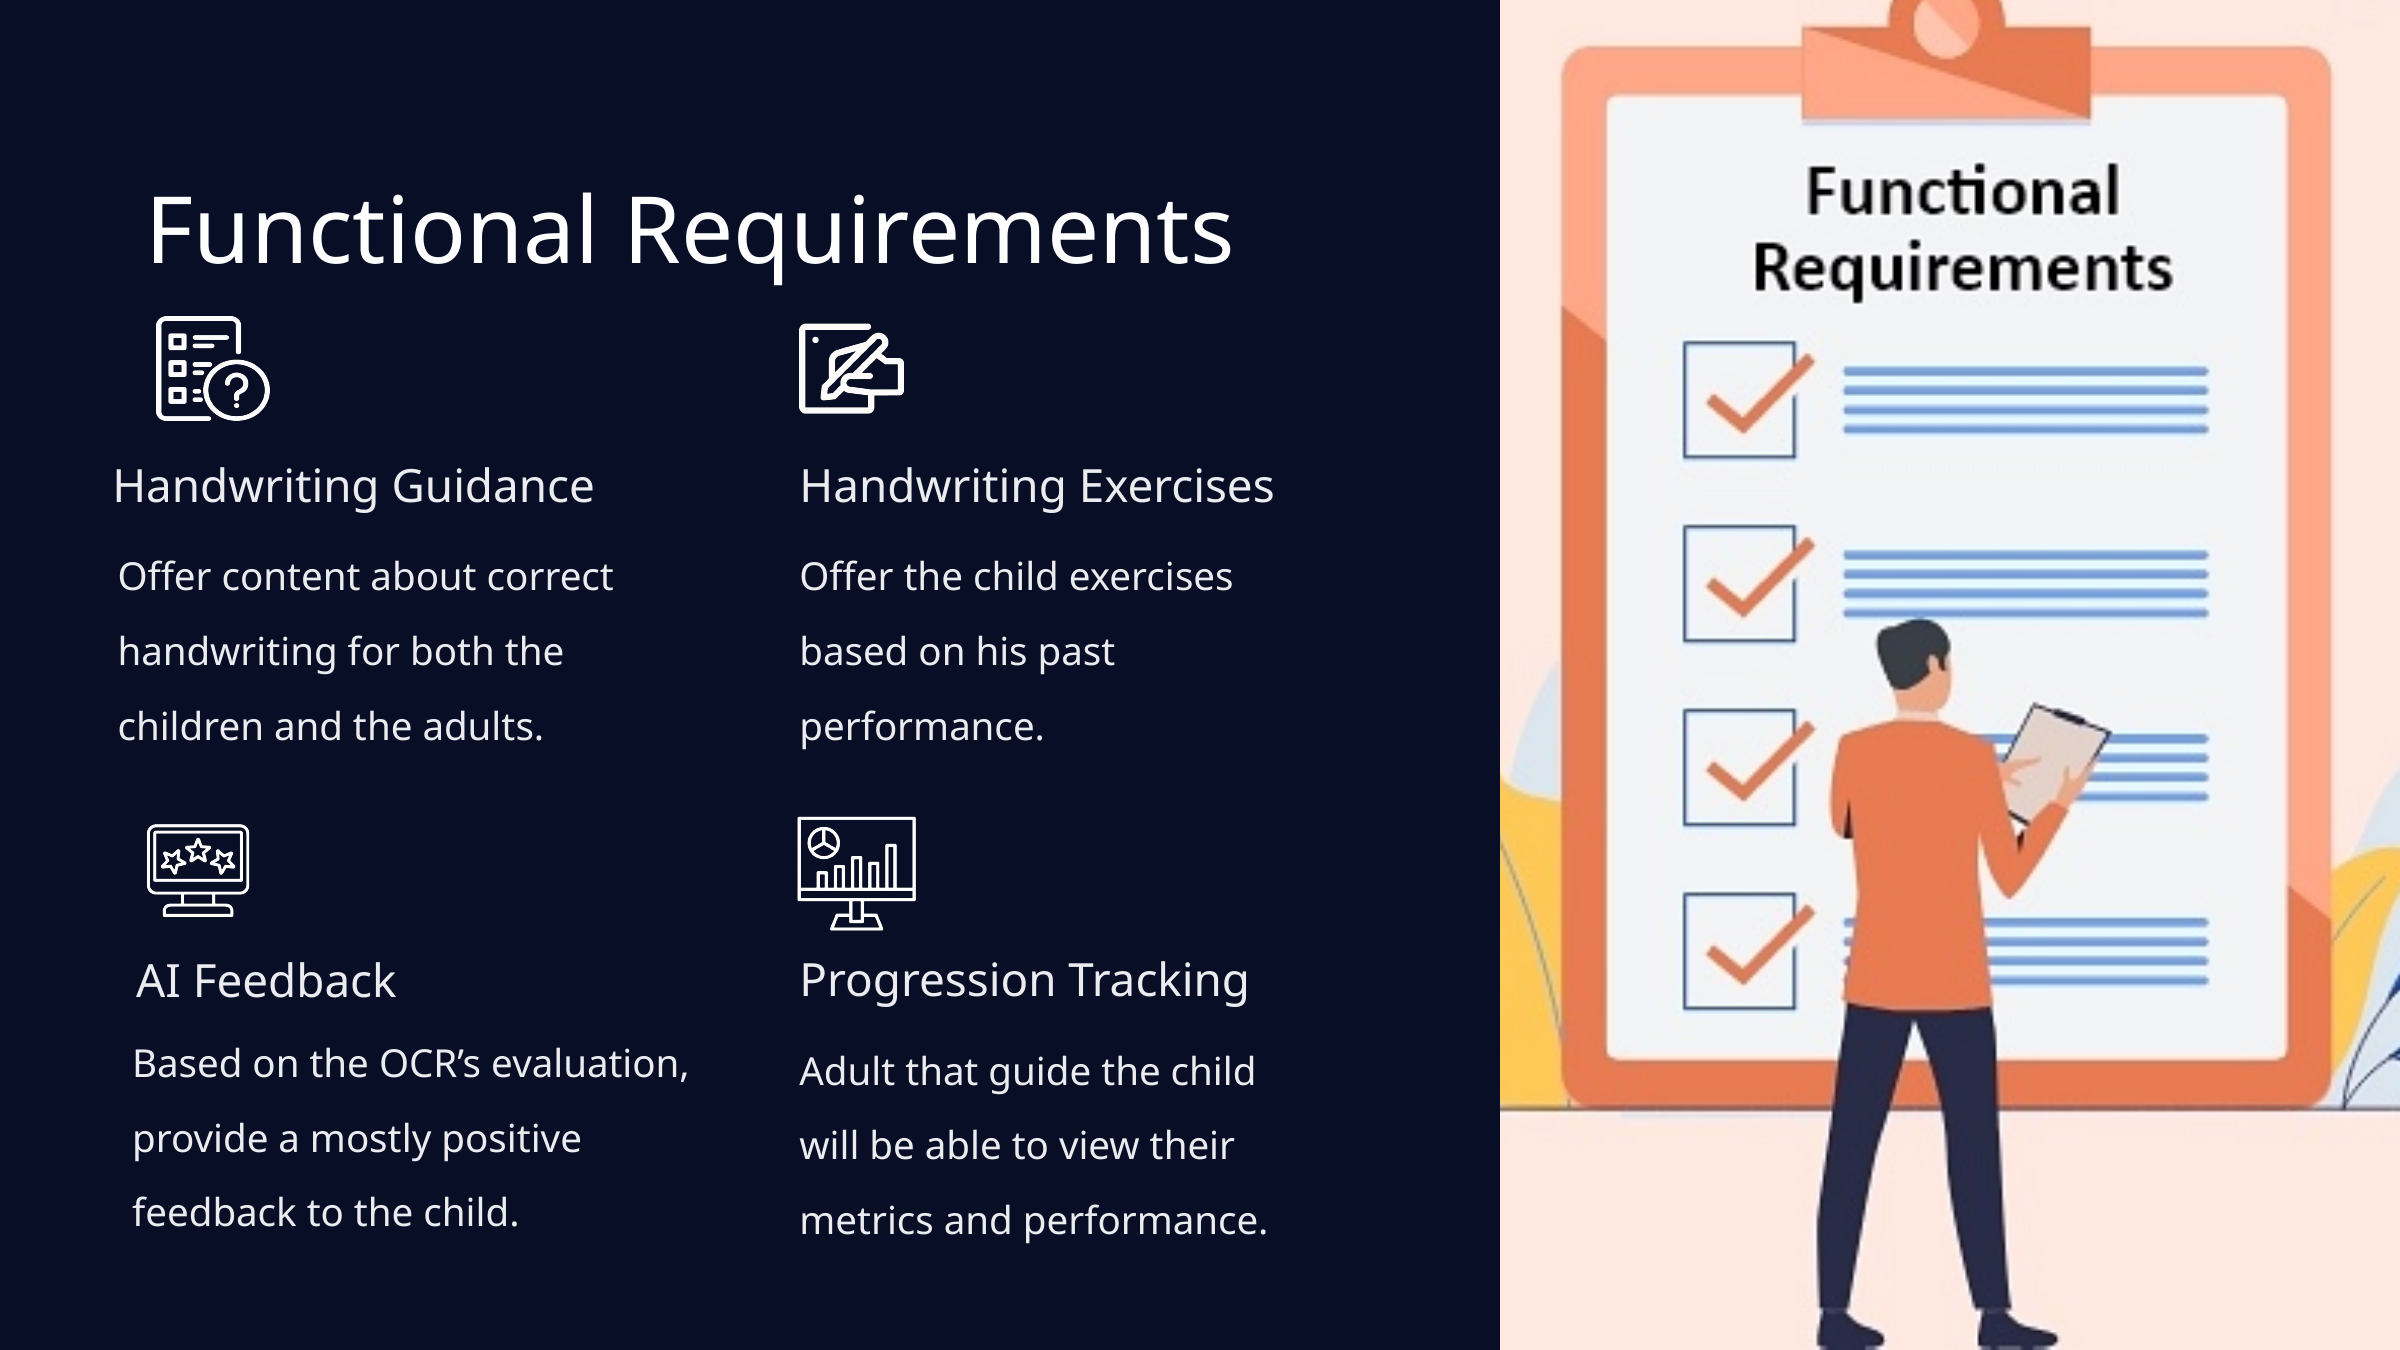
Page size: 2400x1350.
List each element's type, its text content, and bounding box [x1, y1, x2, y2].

text_box Adult that guide the child will be able to view their metrics and performance. [799, 1017, 1324, 1197]
text_box AI Feedback [136, 938, 643, 997]
picture [145, 818, 251, 923]
text_box Offer content about correct handwriting for both the children and the adults. [117, 523, 708, 819]
picture [799, 316, 904, 421]
picture [155, 316, 270, 421]
text_box Handwriting Exercises [799, 442, 1324, 502]
text_box Handwriting Guidance [112, 442, 767, 502]
text_box Offer the child exercises based on his past performance. [799, 523, 1324, 702]
text_box Progression Tracking [799, 937, 1324, 996]
picture [789, 806, 924, 941]
text_box Functional Requirements [145, 143, 1386, 377]
text_box Based on the OCR’s evaluation, provide a mostly positive feedback to the child. [131, 1009, 734, 1189]
picture [1499, 0, 2400, 1350]
